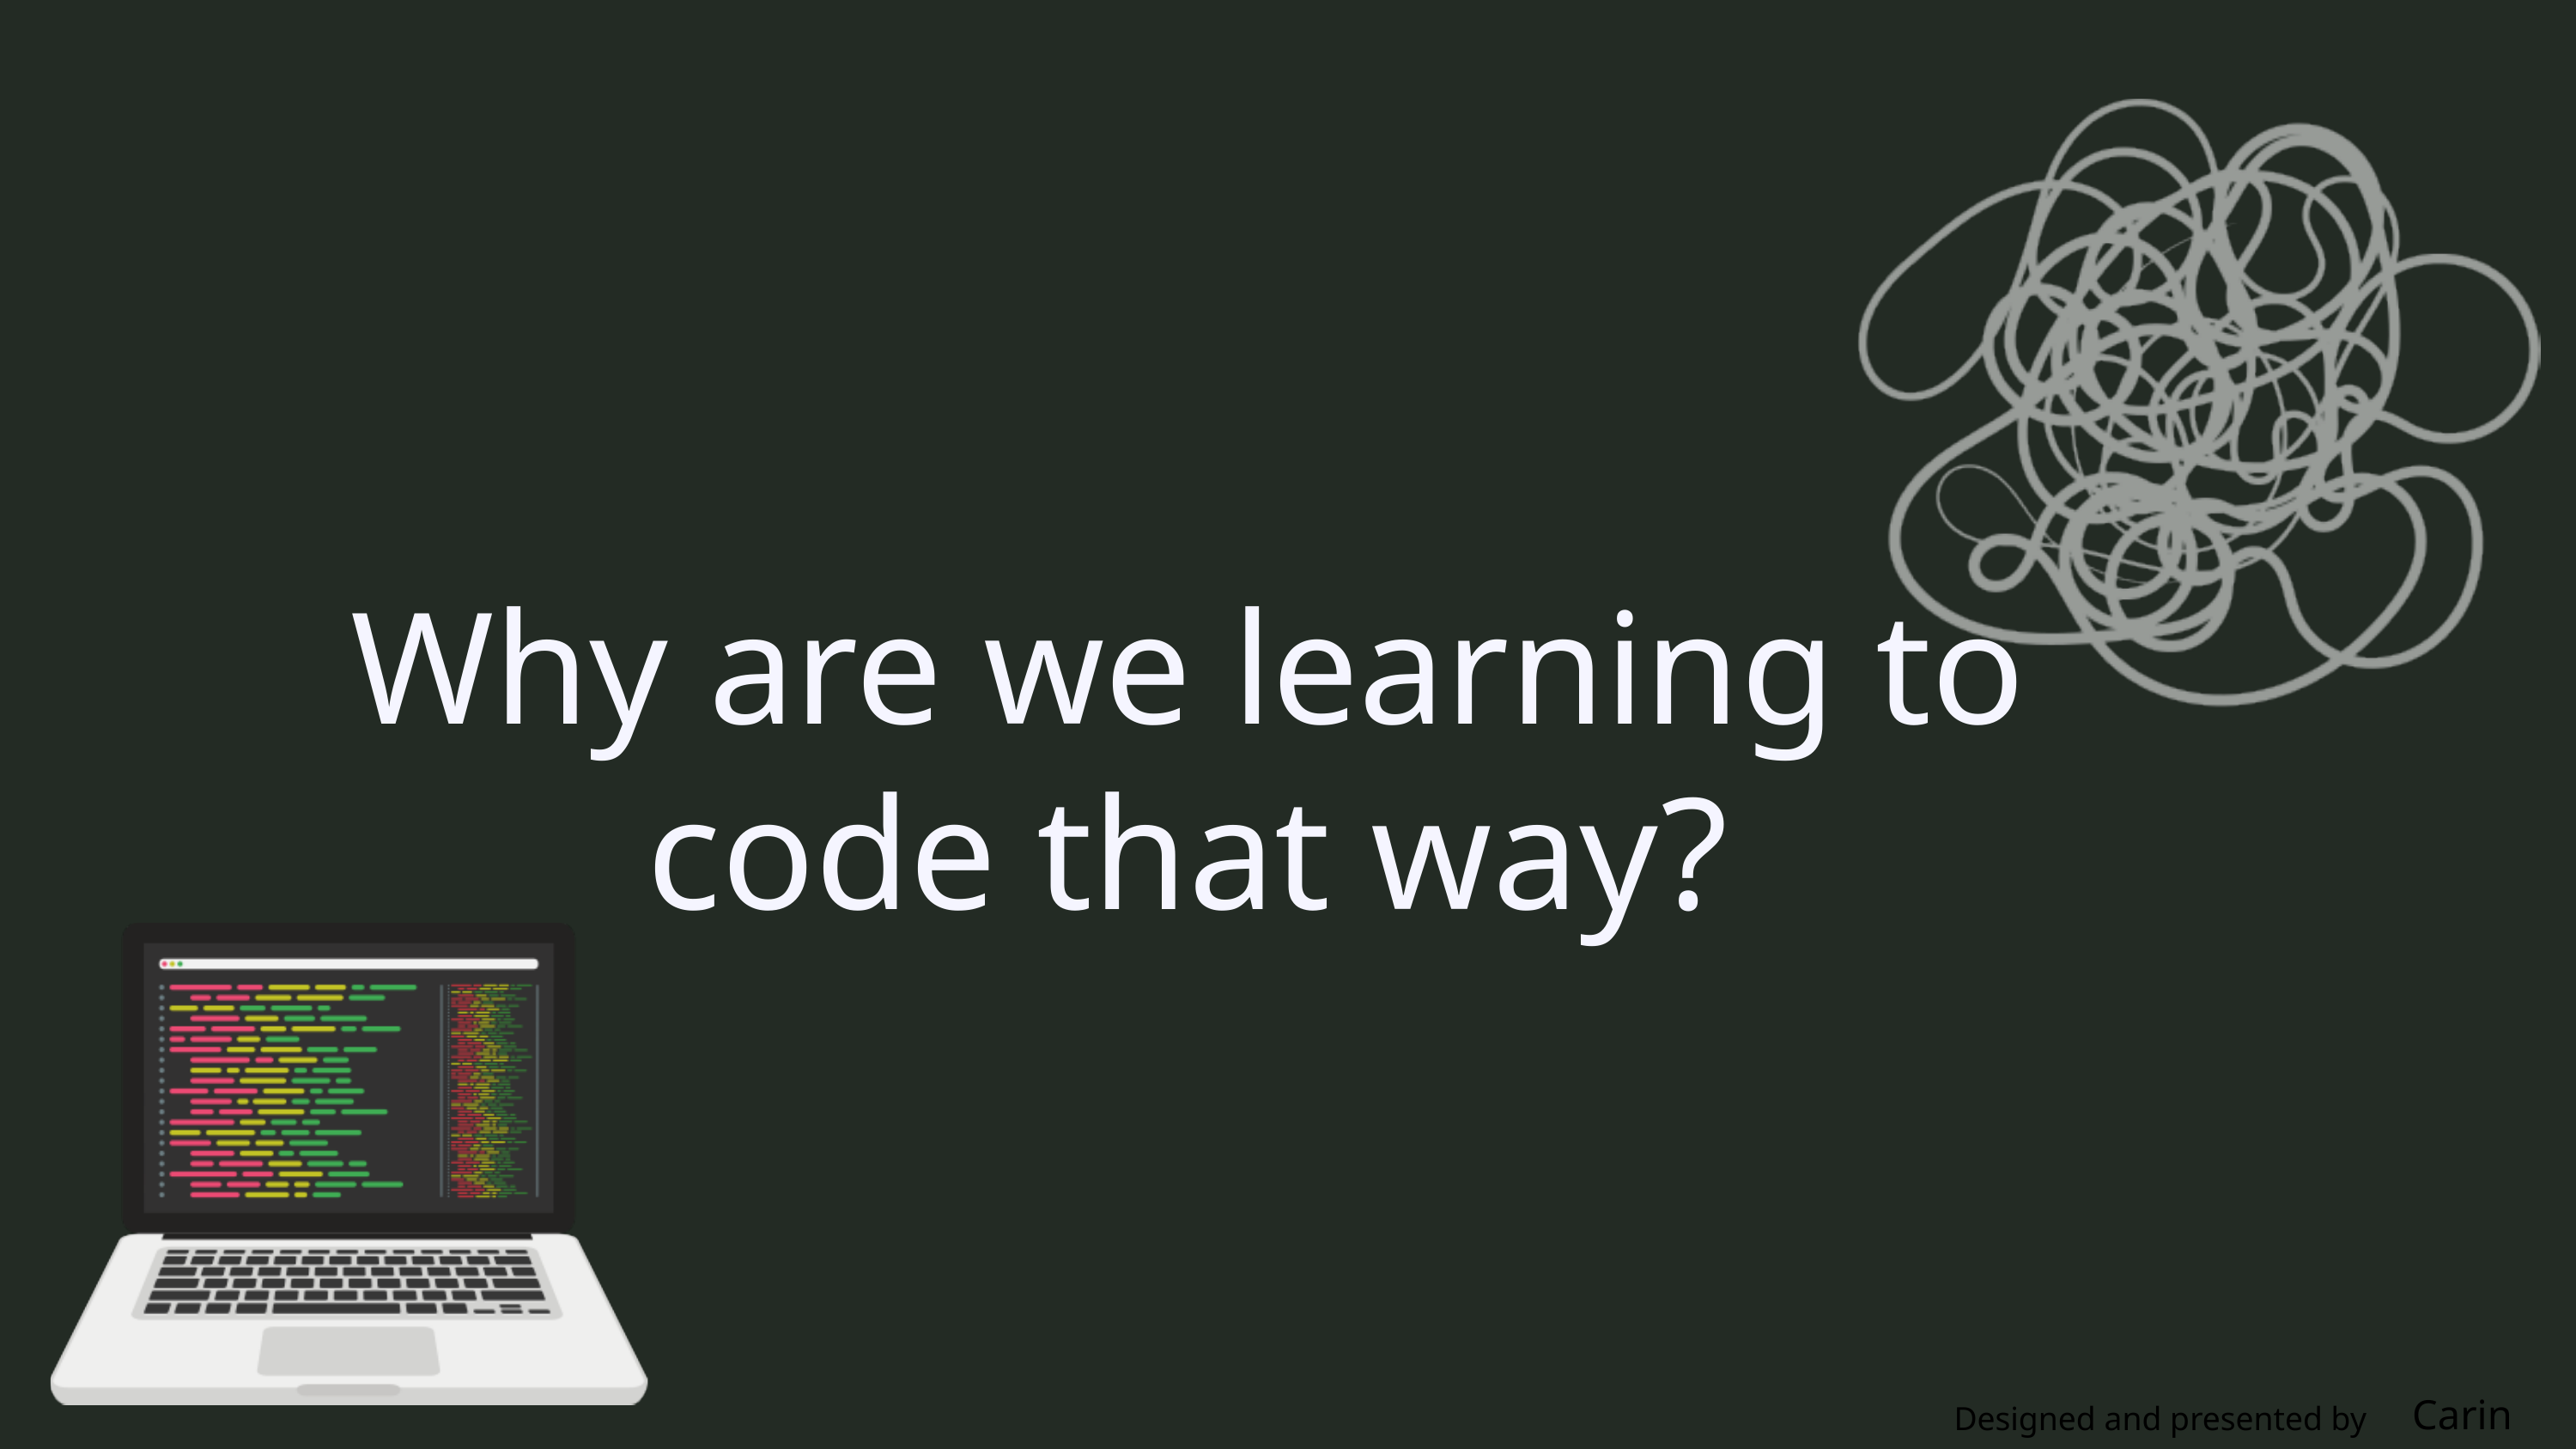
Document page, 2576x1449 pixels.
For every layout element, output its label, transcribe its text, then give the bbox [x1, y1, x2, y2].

text_box Designed and presented by [1949, 1391, 2372, 1437]
text_box [1857, 99, 2541, 711]
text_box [215, 570, 2161, 1276]
text_box [50, 923, 648, 1405]
text_box Carin Samer [2372, 1381, 2554, 1449]
